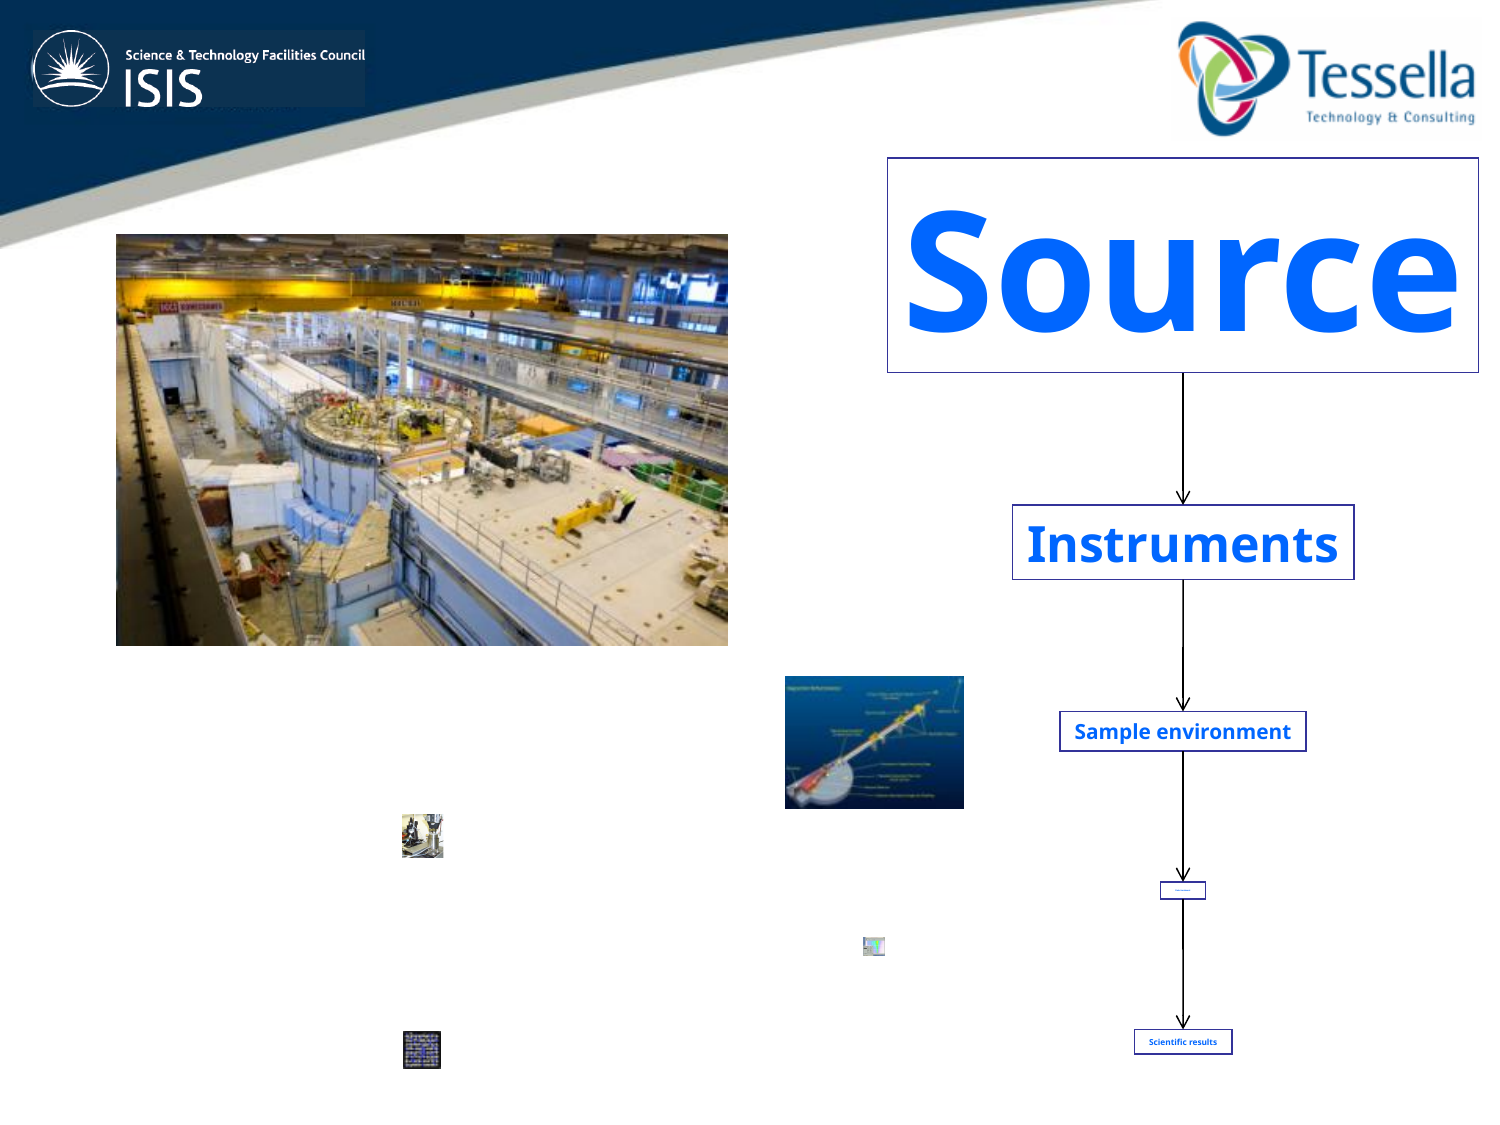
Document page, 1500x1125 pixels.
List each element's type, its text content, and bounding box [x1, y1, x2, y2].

text_box Instruments [1012, 504, 1354, 580]
text_box Scientific results [1134, 1029, 1232, 1055]
picture [0, 0, 1482, 647]
picture [784, 675, 964, 809]
picture [403, 1030, 441, 1069]
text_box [400, 814, 444, 864]
text_box Source [887, 157, 1479, 373]
text_box Data treatment [1160, 881, 1206, 899]
text_box Sample environment [1059, 711, 1307, 752]
picture [863, 937, 885, 956]
